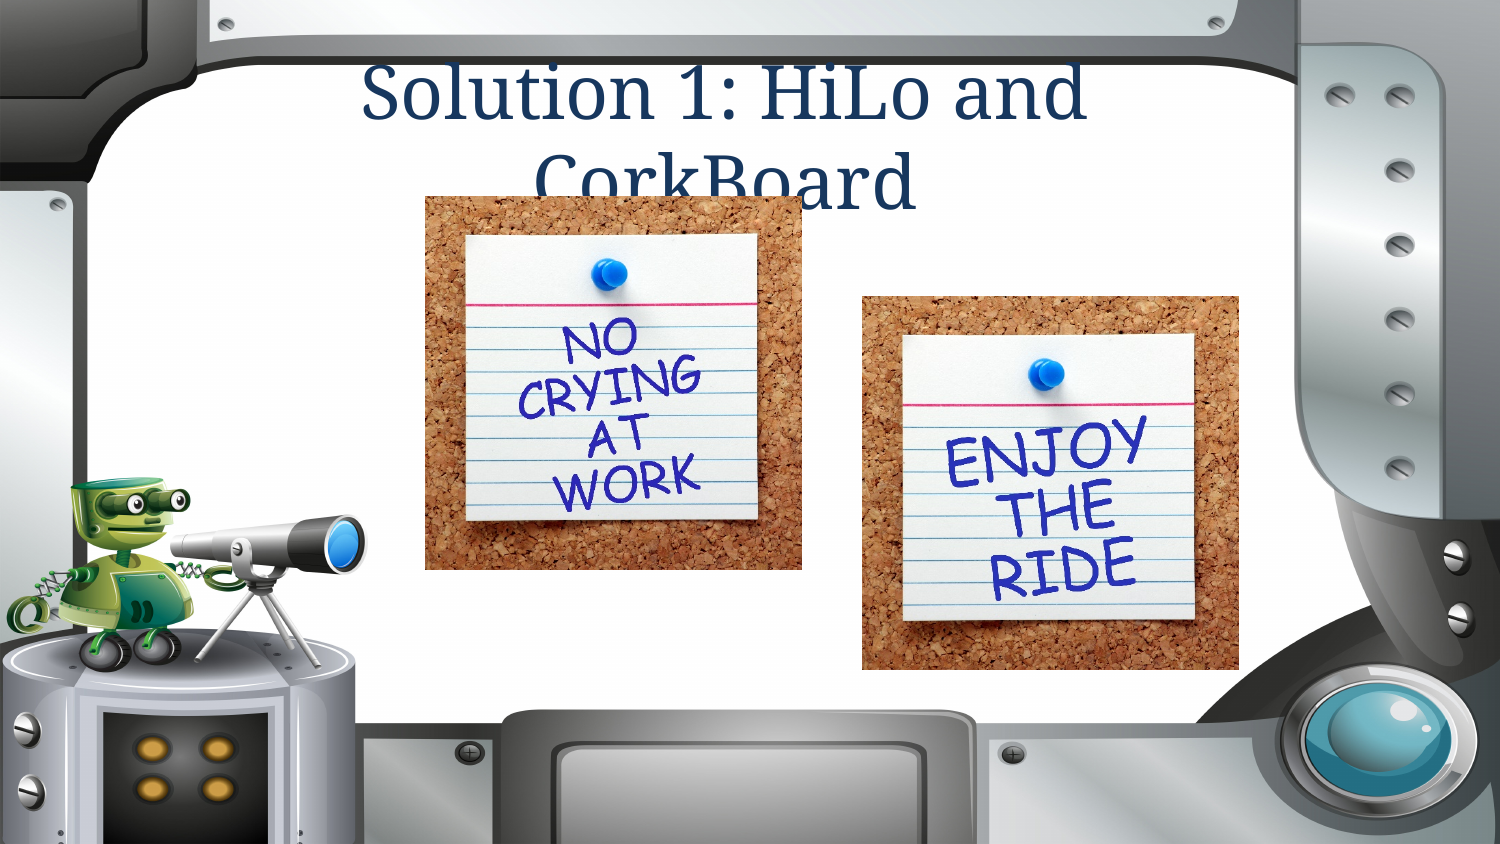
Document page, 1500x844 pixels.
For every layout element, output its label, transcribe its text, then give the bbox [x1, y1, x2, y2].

picture [0, 0, 1500, 844]
title Solution 1: HiLo and CorkBoard [150, 84, 1300, 185]
